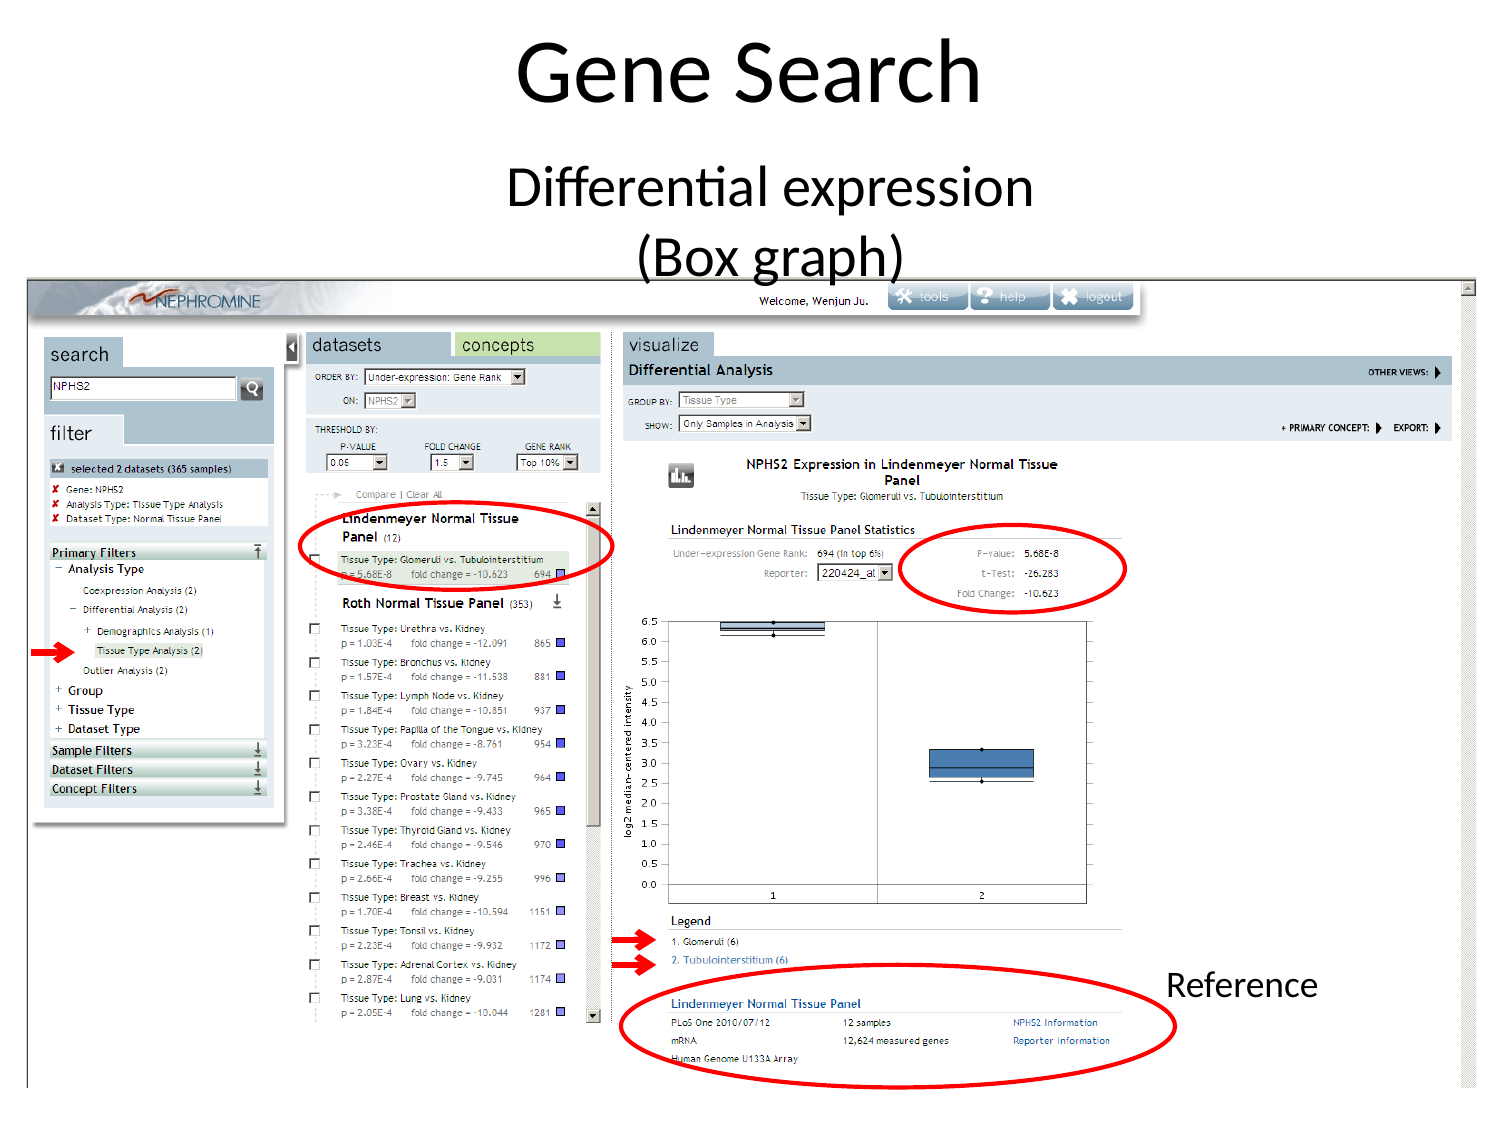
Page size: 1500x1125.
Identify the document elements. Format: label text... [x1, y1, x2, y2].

text_box Gene Search [74, 3, 1425, 191]
text_box Differential expression (Box graph) [491, 140, 1063, 275]
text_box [620, 952, 1344, 1088]
picture [26, 277, 1477, 1088]
